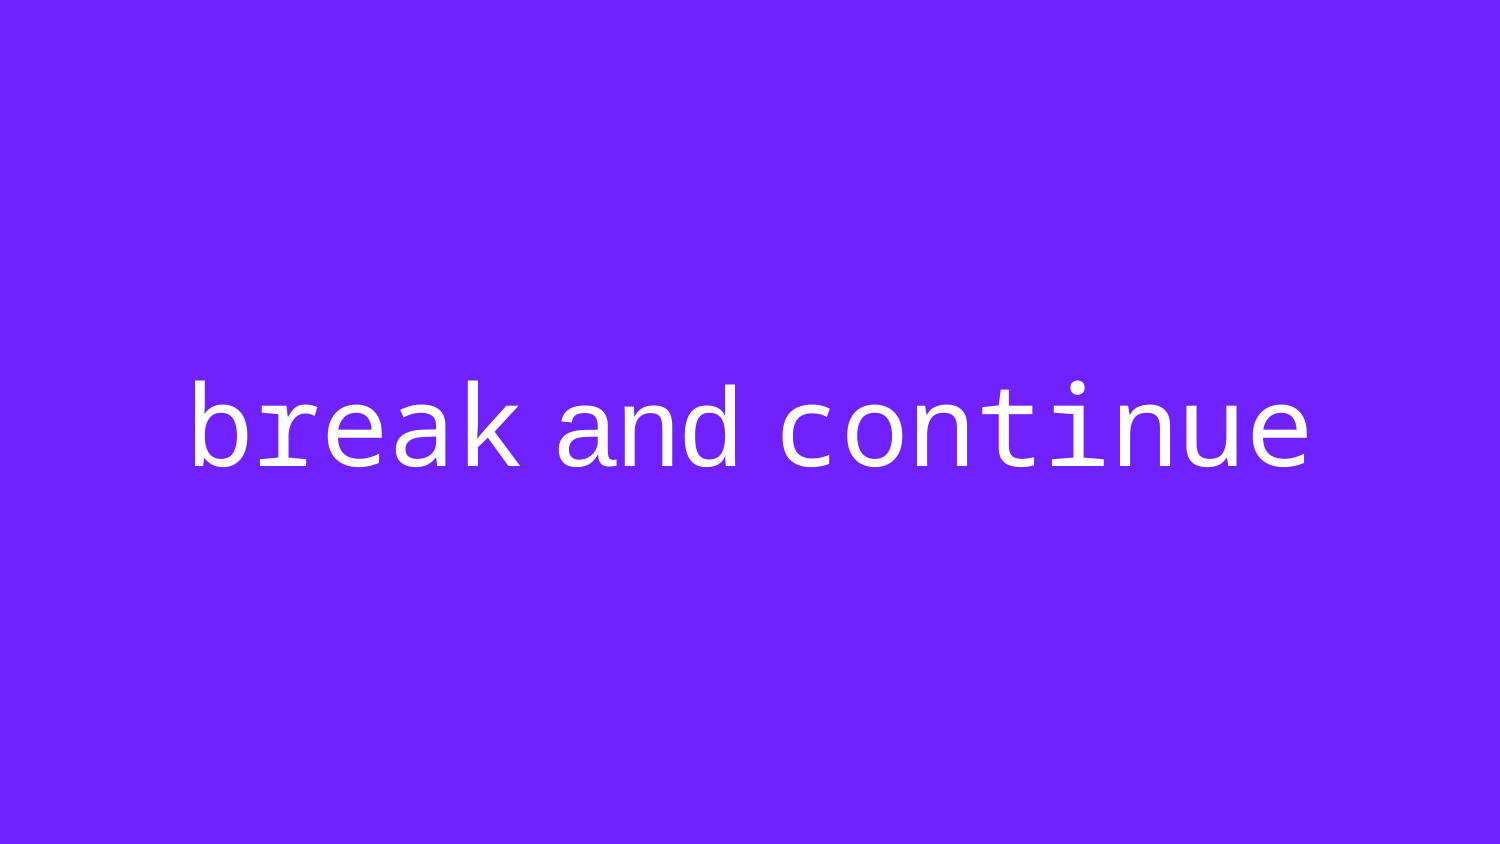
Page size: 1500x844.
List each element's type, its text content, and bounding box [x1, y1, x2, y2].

title break and continue [75, 351, 1425, 493]
